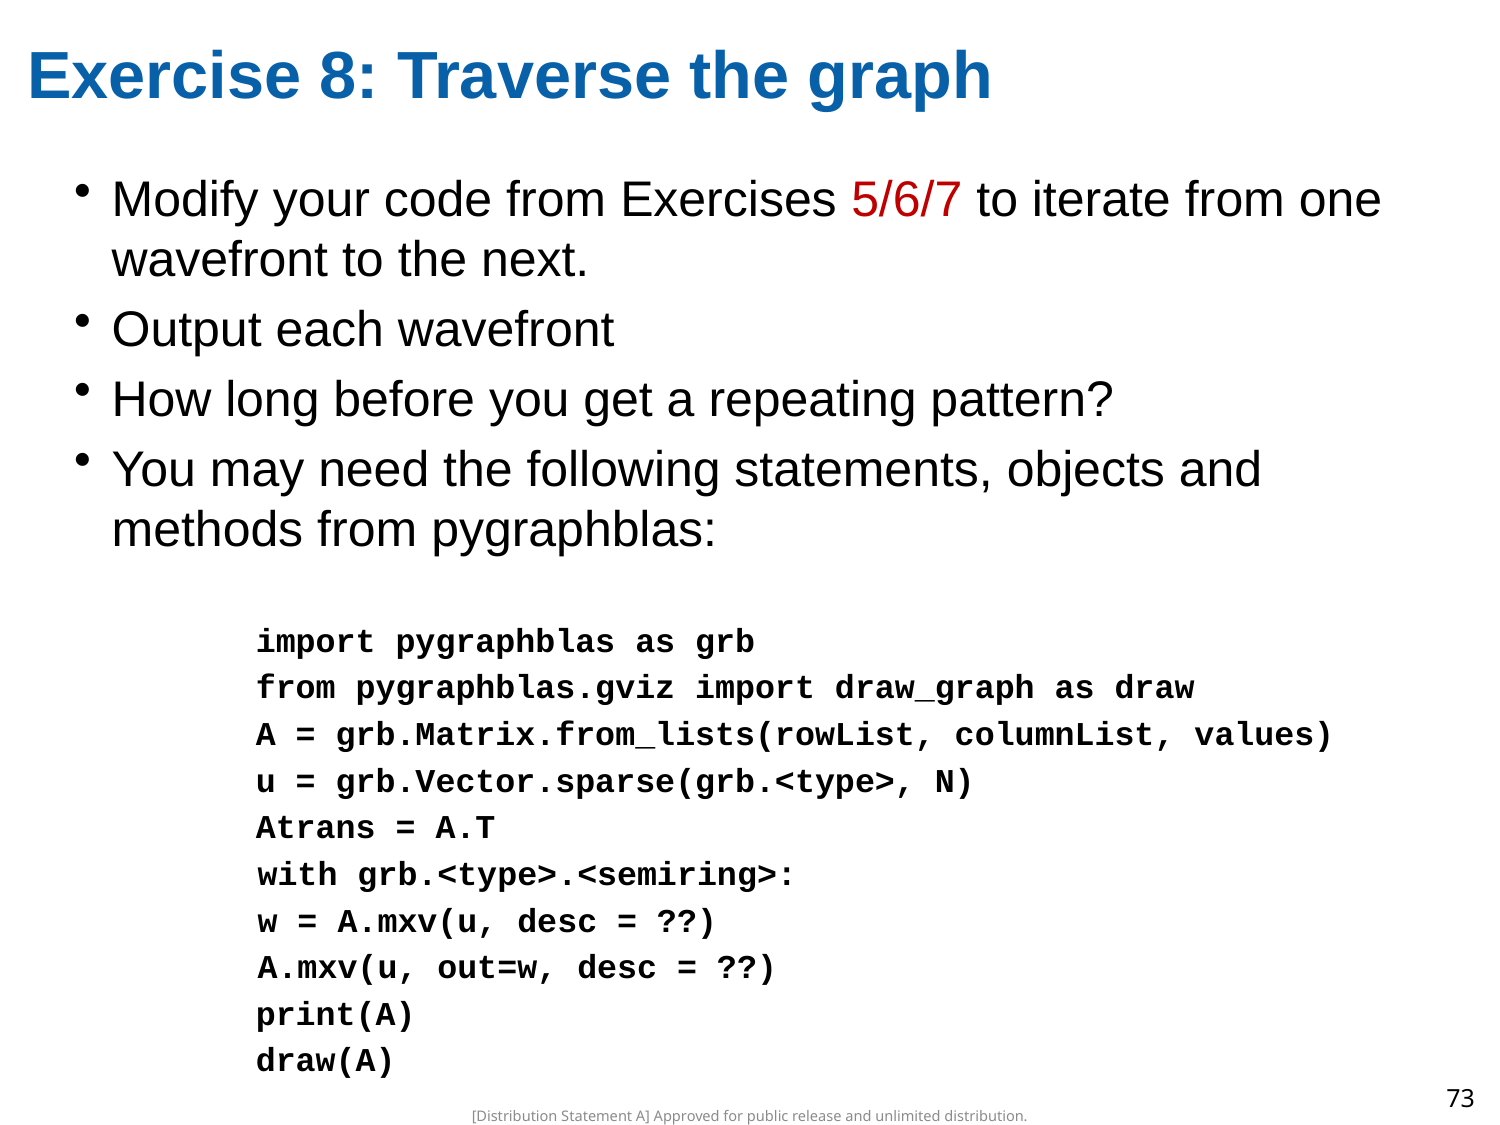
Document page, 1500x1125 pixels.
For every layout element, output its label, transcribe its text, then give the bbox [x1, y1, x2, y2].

list Modify your code from Exercises 5/6/7 to iterate from one wavefront to the next. Output each wavefront How long before you get a repeating pattern? You may need the following statements, objects and methods from pygraphblas: [74, 165, 1427, 488]
text_box import pygraphblas as grb from pygraphblas.gviz import draw_graph as draw A = grb.Matrix.from_lists(rowList, columnList, values) u = grb.Vector.sparse(grb.<type>, N) Atrans = A.T with grb.<type>.<semiring>: w = A.mxv(u, desc = ??) A.mxv(u, out=w, desc = ??) print(A) draw(A) [87, 552, 1388, 1108]
title Exercise 8: Traverse the graph [27, 31, 1500, 178]
slide_number 73 [1431, 1074, 1500, 1125]
